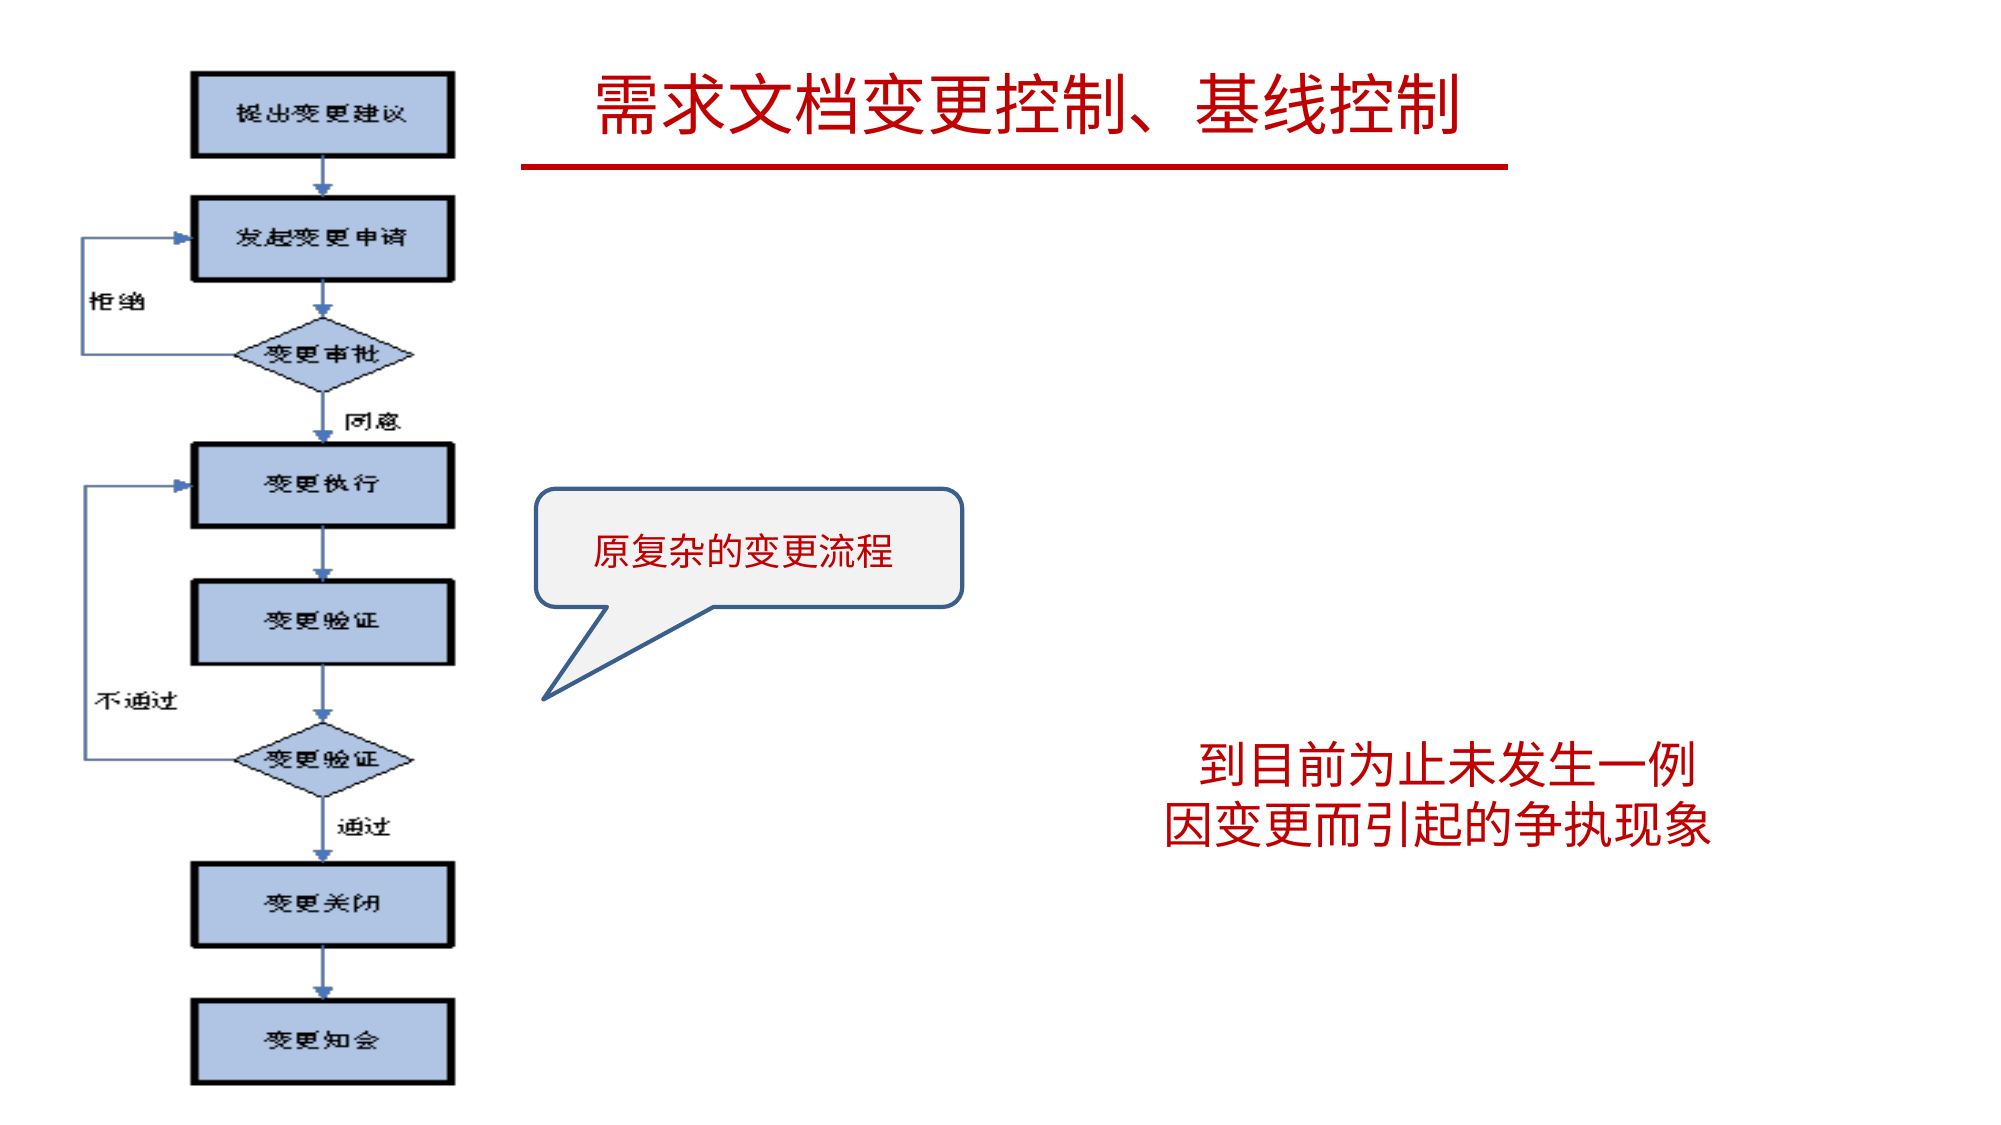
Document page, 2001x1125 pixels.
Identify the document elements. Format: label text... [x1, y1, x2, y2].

text_box 到目前为止未发生一例 因变更而引起的争执现象 [1148, 725, 1729, 861]
text_box [533, 486, 965, 702]
text_box 原复杂的变更流程 [579, 520, 935, 581]
picture [3, 66, 467, 1096]
text_box 需求文档变更控制、基线控制 [578, 33, 1511, 184]
